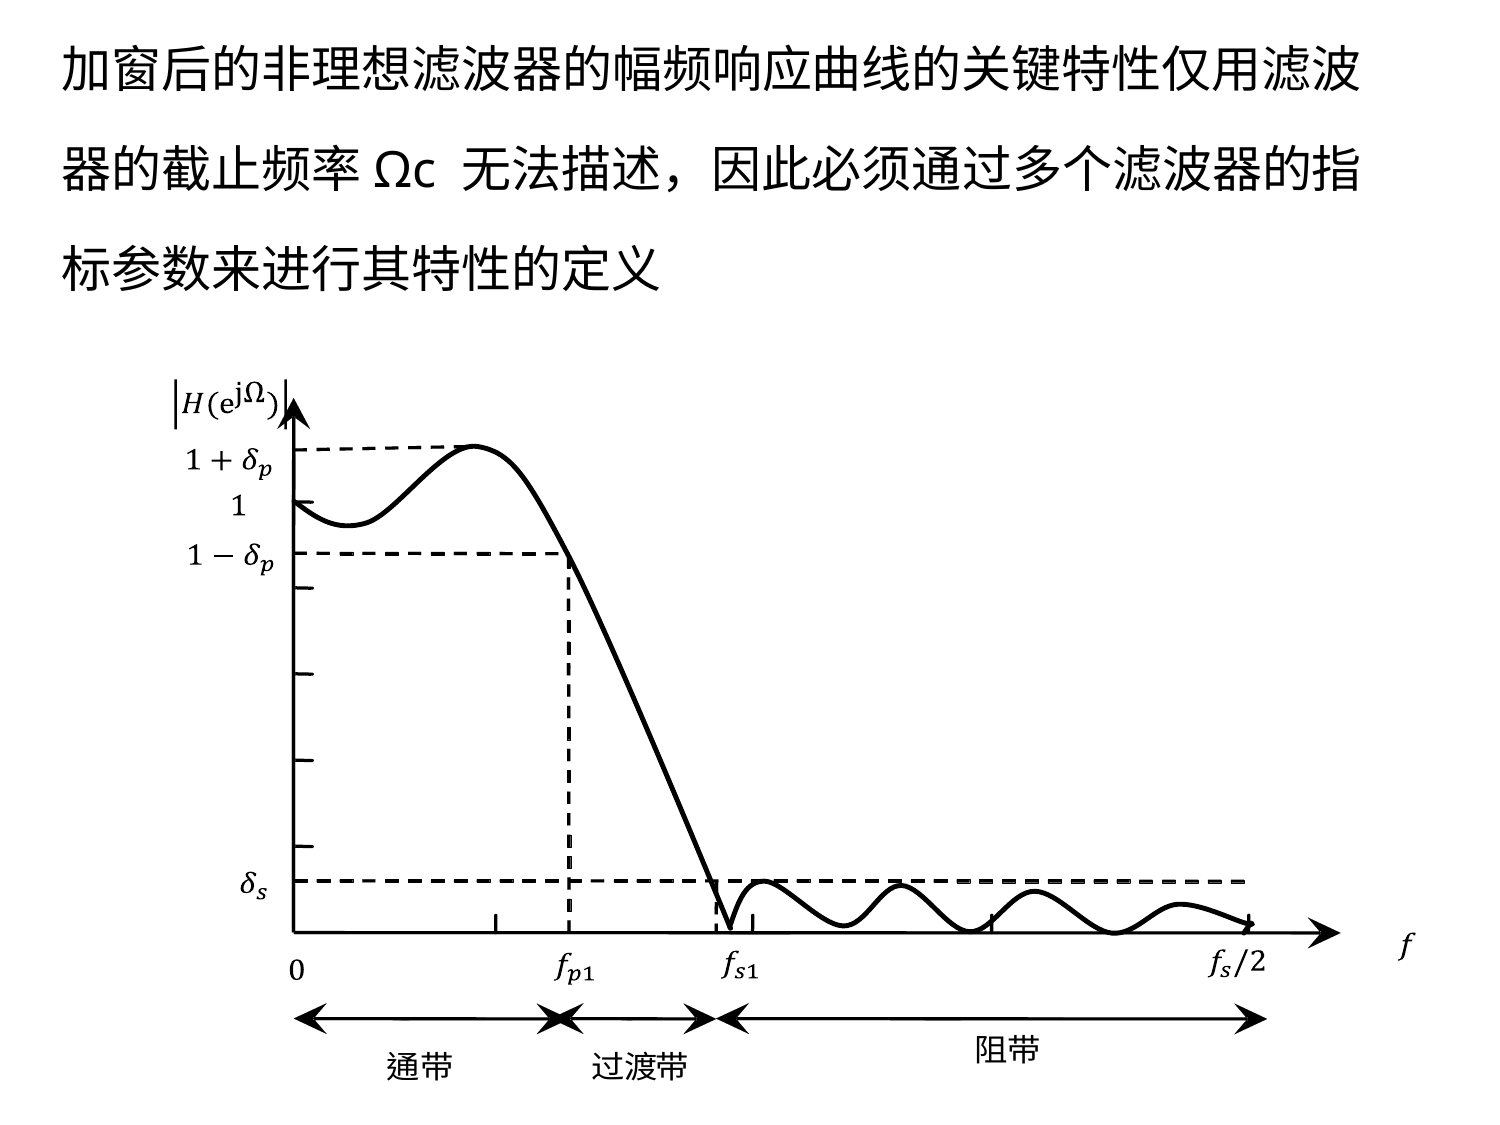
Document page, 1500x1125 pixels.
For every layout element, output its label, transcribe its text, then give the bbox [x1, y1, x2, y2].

list 加窗后的非理想滤波器的幅频响应曲线的关键特性仅用滤波 器的截止频率Ωc 无法描述，因此必须通过多个滤波器的指 标参数来进行其特性的定义 [46, 1, 1398, 743]
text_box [105, 374, 1418, 1090]
